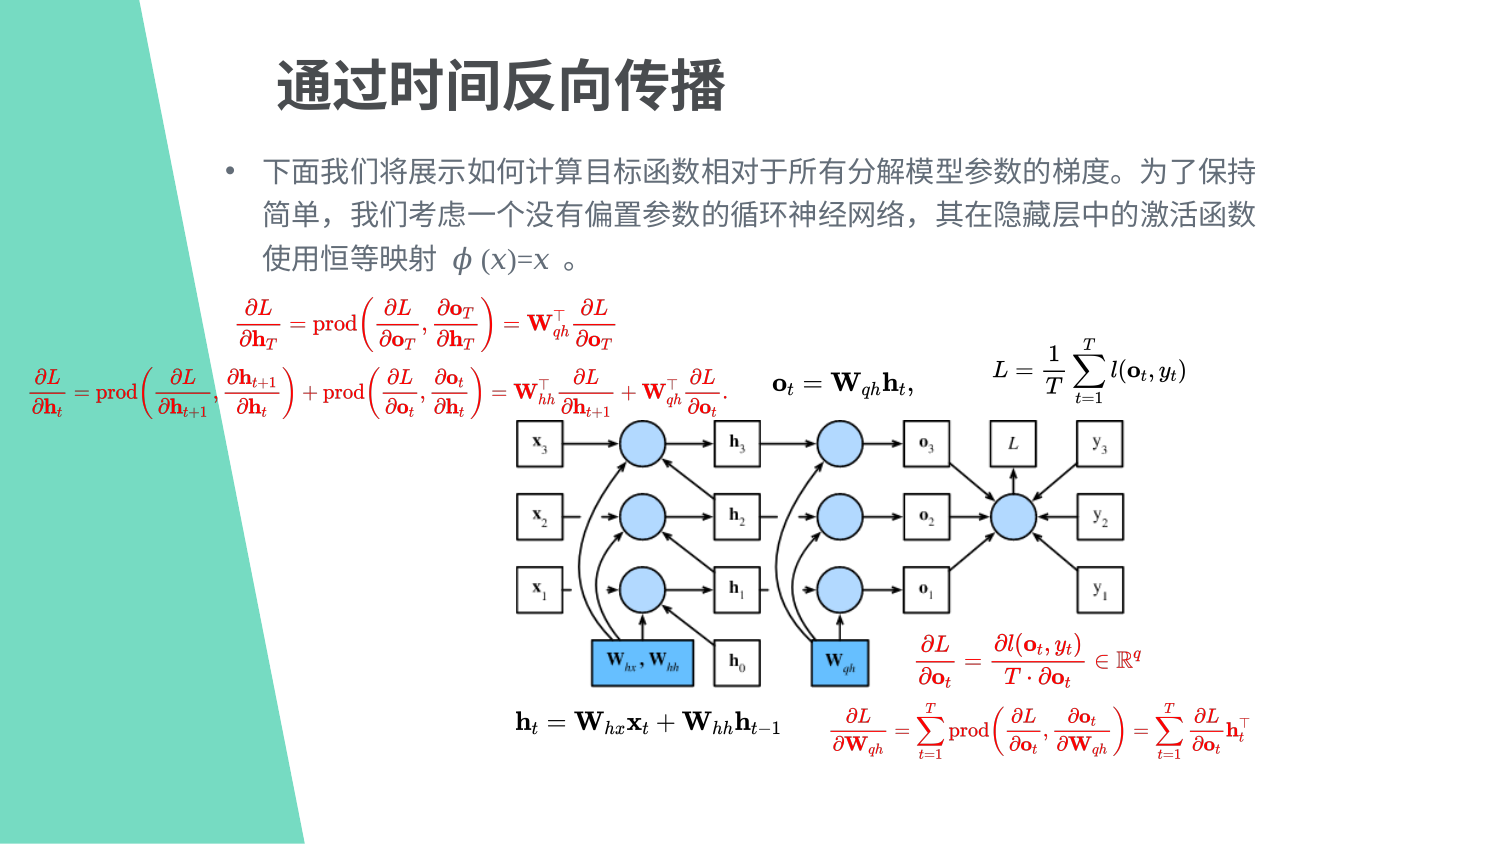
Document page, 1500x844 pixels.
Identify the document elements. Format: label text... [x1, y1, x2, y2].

text_box [0, 0, 305, 844]
picture [992, 336, 1187, 408]
picture [772, 367, 914, 399]
text_box 下面我们将展示如何计算目标函数相对于所有分解模型参数的梯度。为了保持简单，我们考虑一个没有偏置参数的循环神经网络，其在隐藏层中的激活函数使用恒等映射 𝜙(𝑥)=𝑥 。 [210, 137, 1298, 782]
picture [234, 297, 618, 352]
text_box 通过时间反向传播 [261, 50, 1069, 123]
picture [514, 420, 1142, 688]
picture [828, 701, 1251, 762]
picture [27, 367, 728, 419]
picture [514, 706, 782, 737]
